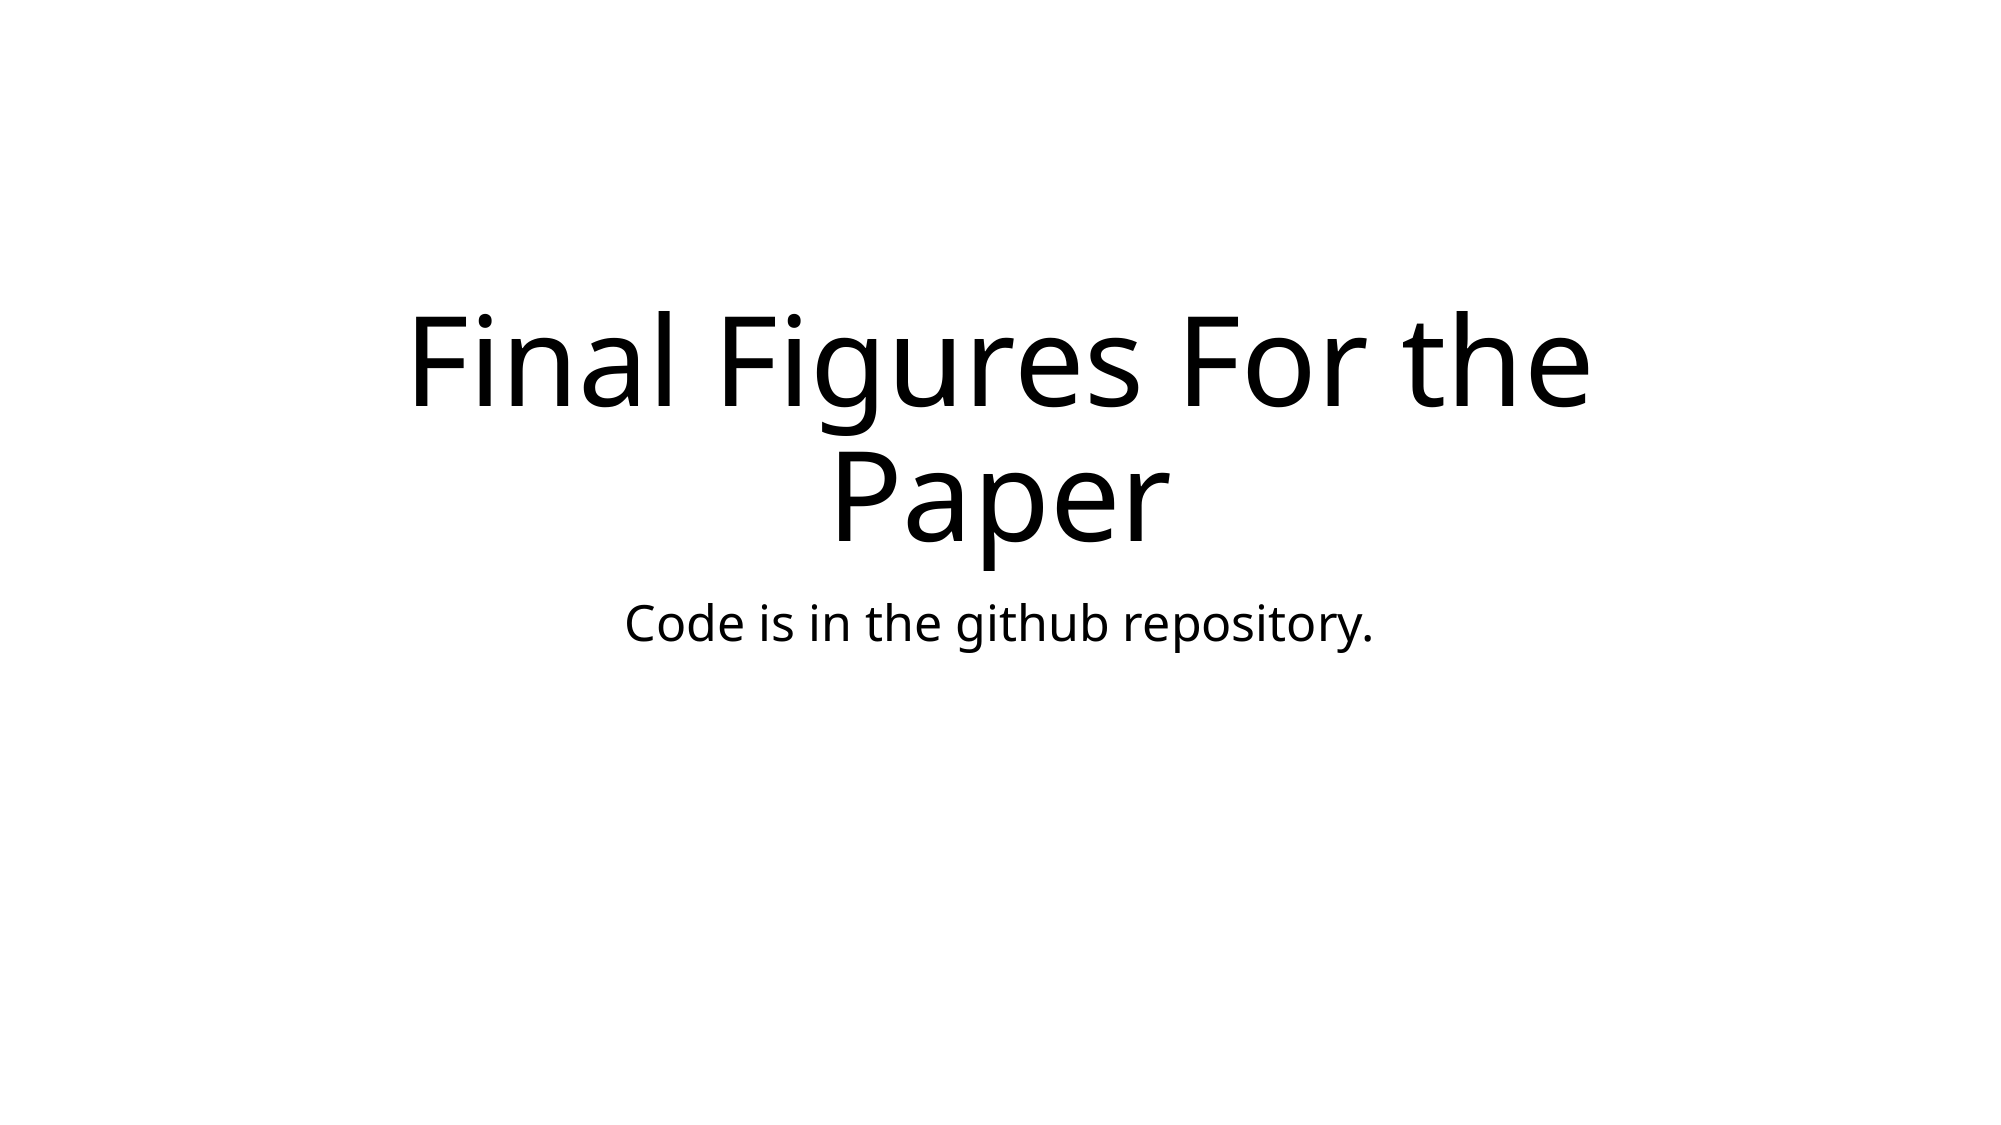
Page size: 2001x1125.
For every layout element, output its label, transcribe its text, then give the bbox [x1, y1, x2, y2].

title Final Figures For the Paper [249, 184, 1750, 576]
subtitle Code is in the github repository. [249, 590, 1750, 863]
